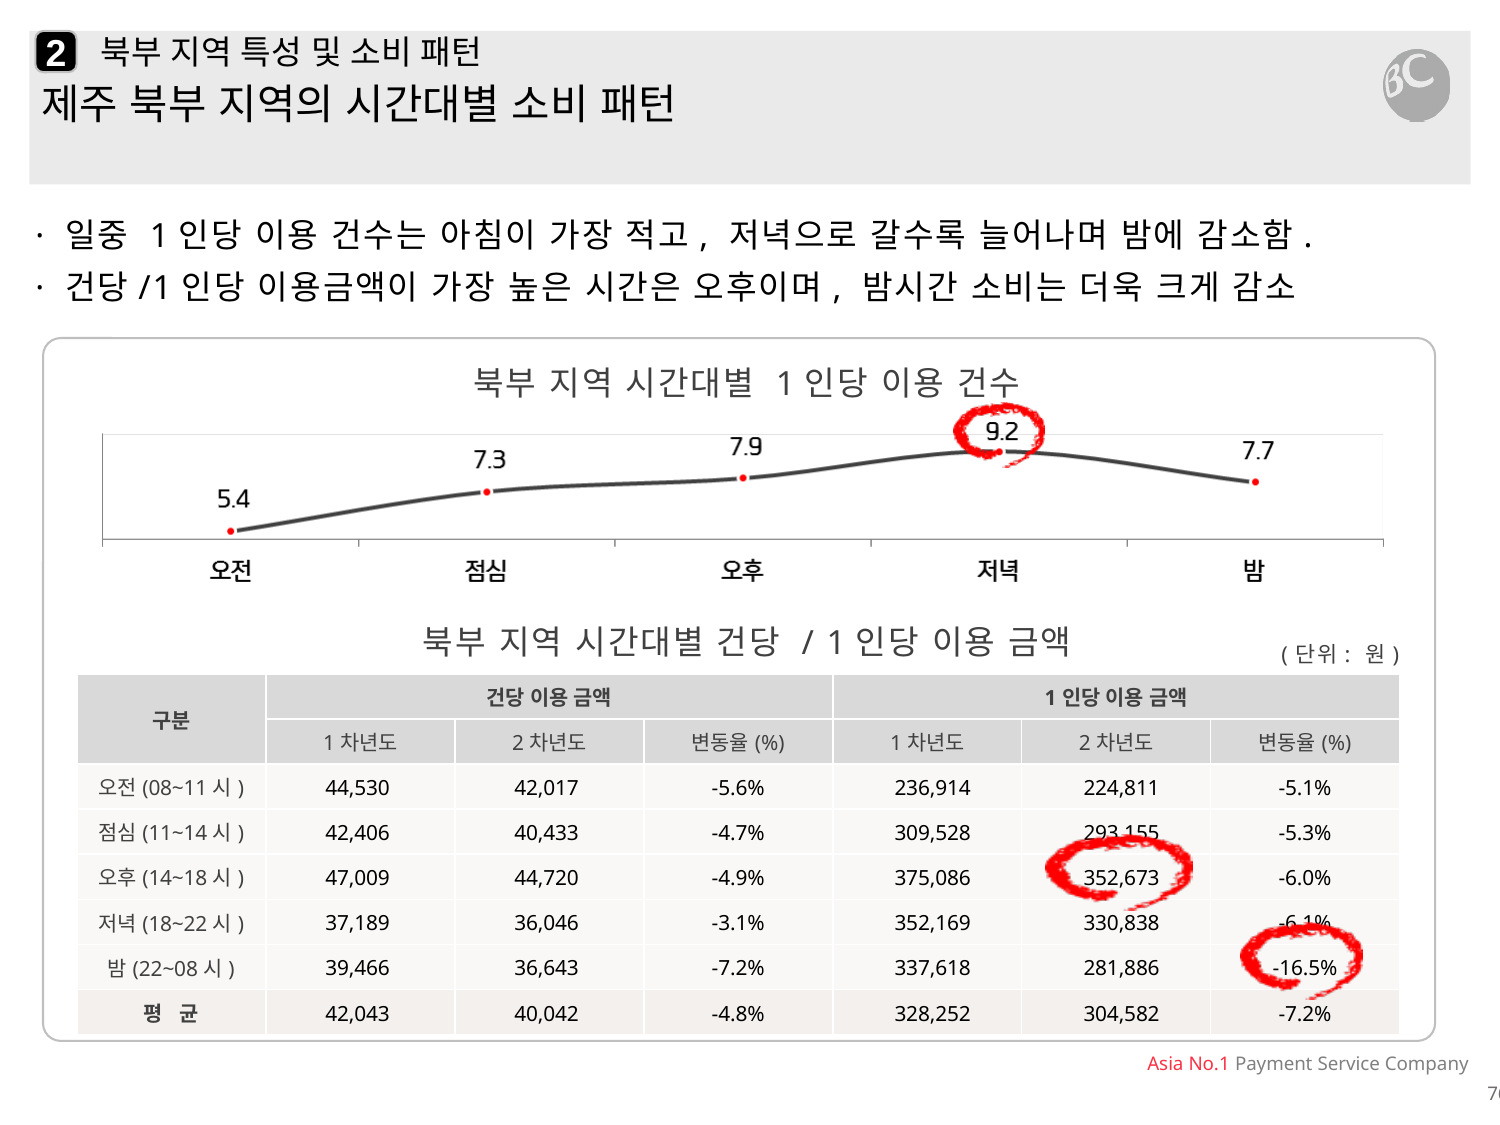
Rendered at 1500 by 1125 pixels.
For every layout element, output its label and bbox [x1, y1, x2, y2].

text_box [33, 28, 79, 75]
picture [1239, 922, 1364, 1000]
picture [1383, 49, 1450, 122]
list [41, 83, 1376, 131]
picture [1045, 833, 1193, 912]
text_box [41, 337, 1454, 1042]
title [37, 30, 1372, 76]
text_box [23, 190, 1454, 327]
picture [79, 402, 1406, 604]
